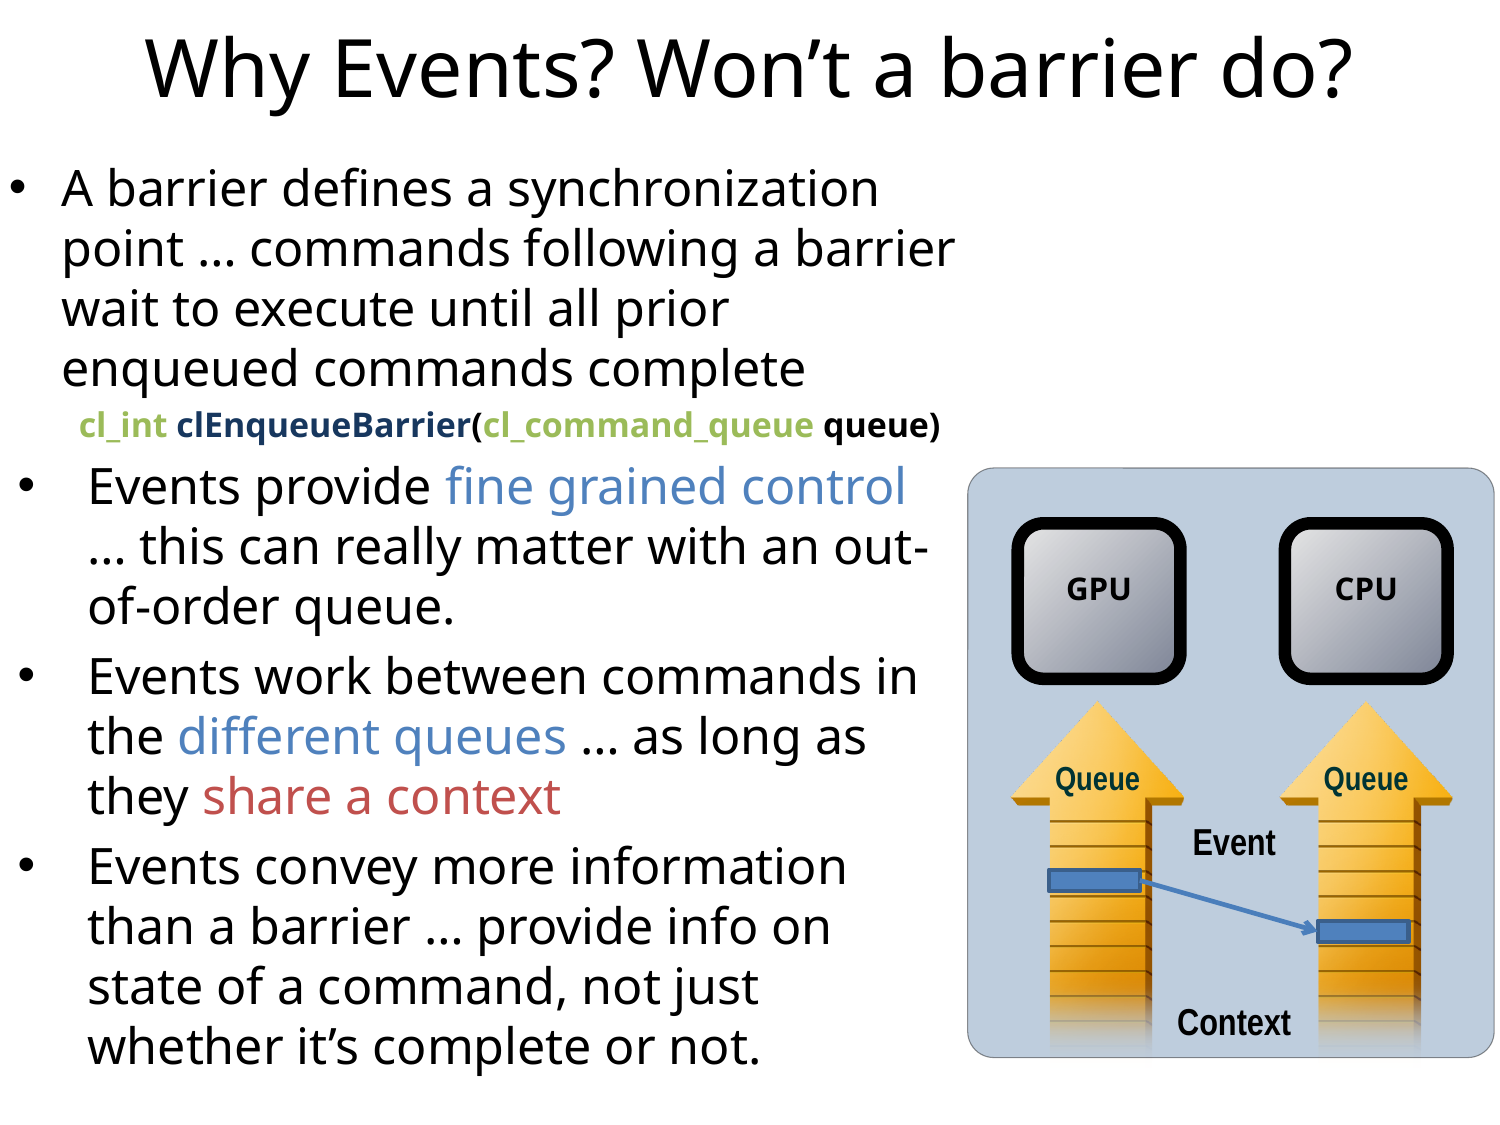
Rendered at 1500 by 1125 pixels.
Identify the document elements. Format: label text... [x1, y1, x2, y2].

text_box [1139, 880, 1318, 932]
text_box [967, 467, 1495, 1118]
title Why Events? Won’t a barrier do? [75, 0, 1425, 160]
list A barrier defines a synchronization point … commands following a barrier wait to execute until all prior enqueued commands complete cl_int clEnqueueBarrier(cl_command_queue queue) Events provide fine grained control … this can really matter with an out-of-order queue. Events work between commands in the different queues … as long as they share a context Events convey more information than a barrier … provide info on state of a command, not just whether it’s complete or not. [0, 149, 973, 1094]
